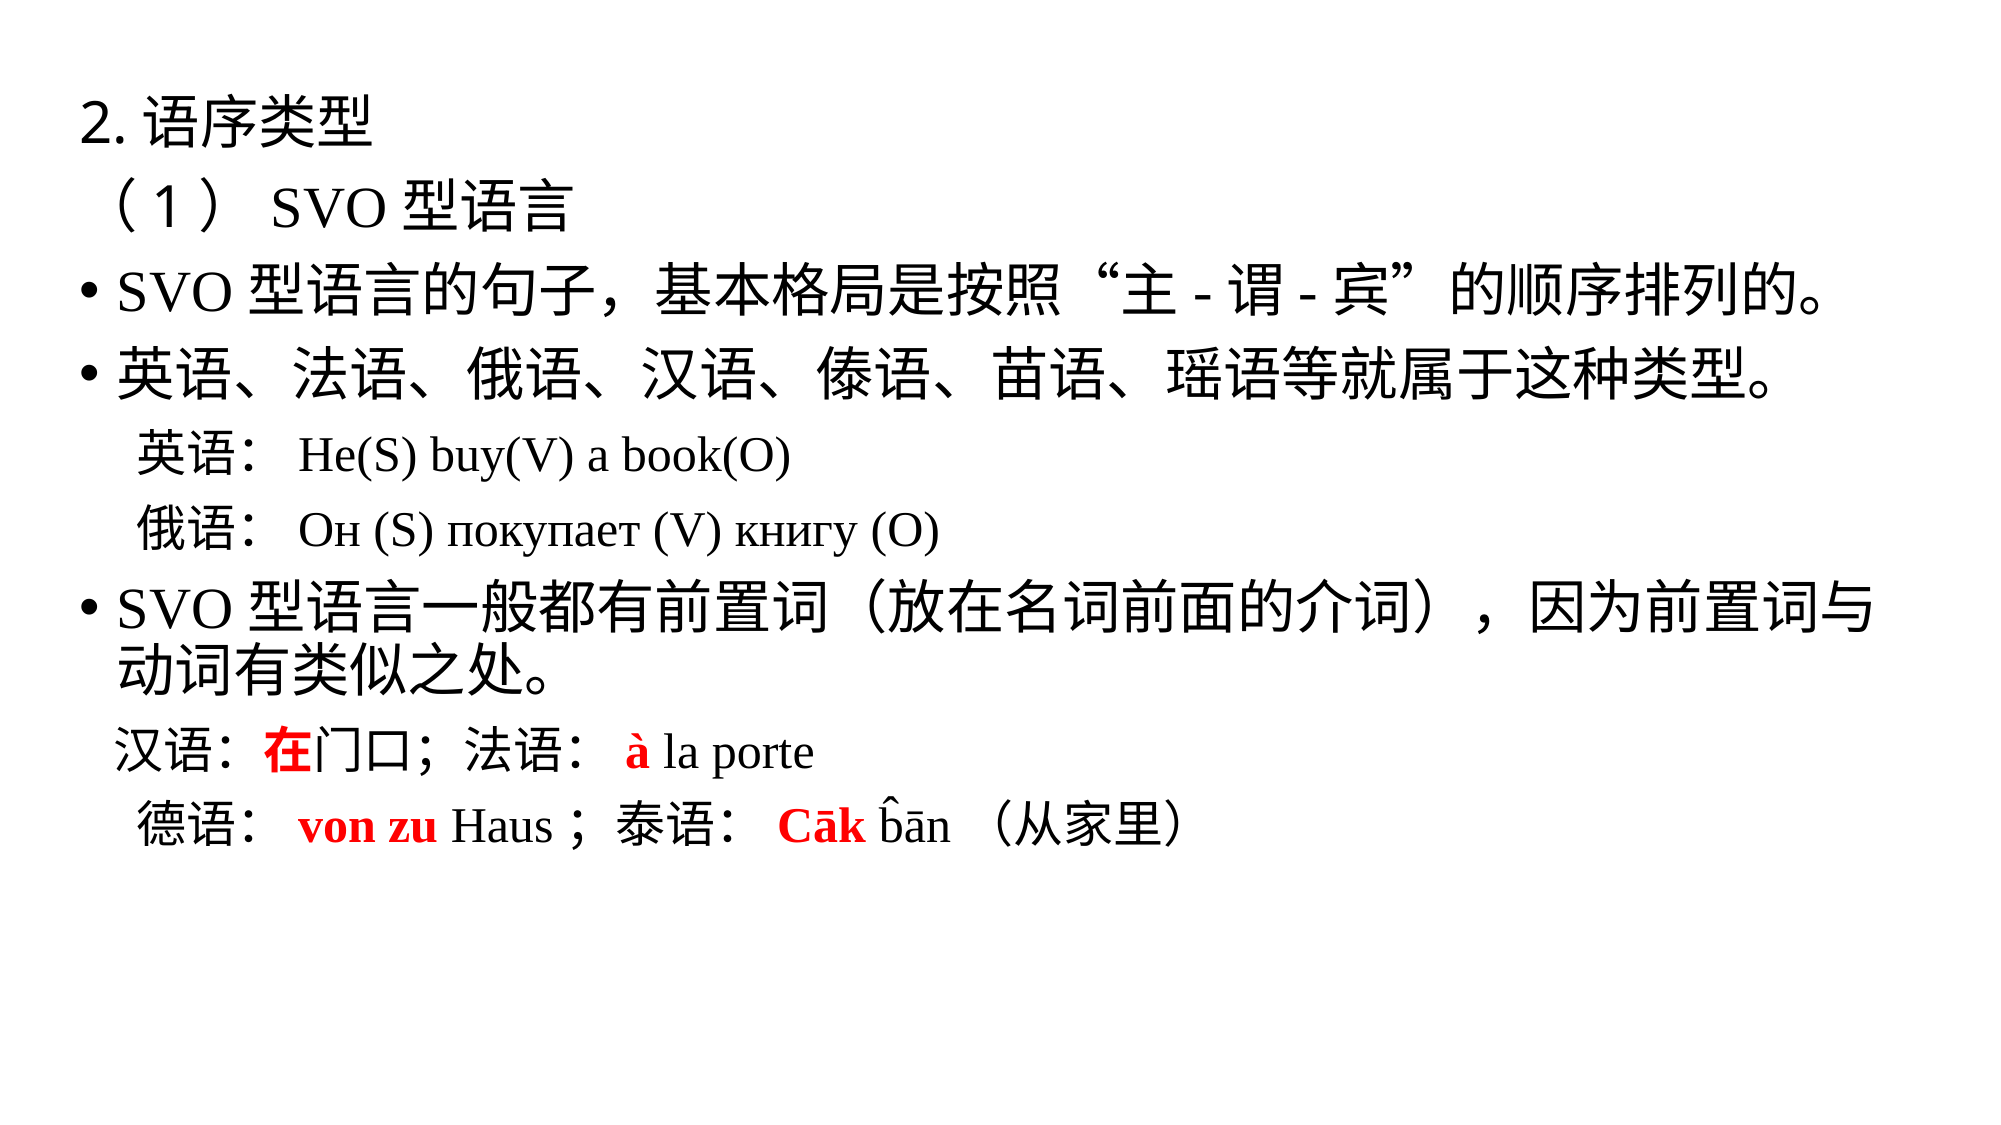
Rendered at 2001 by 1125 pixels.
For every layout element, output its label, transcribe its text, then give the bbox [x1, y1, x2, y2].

list 2.语序类型 （1）SVO型语言 SVO型语言的句子，基本格局是按照“主-谓-宾”的顺序排列的。 英语、法语、俄语、汉语、傣语、苗语、瑶语等就属于这种类型。 英语：He(S) buy(V) a book(O) 俄语：Он (S) покупает (V) книгу (O) SVO型语言一般都有前置词（放在名词前面的介词），因为前置词与动词有类似之处。 汉语：在门口；法语：à la porte 德语：von zu Haus；泰语：Cāk b̂ān（从家里） [64, 85, 1929, 1077]
